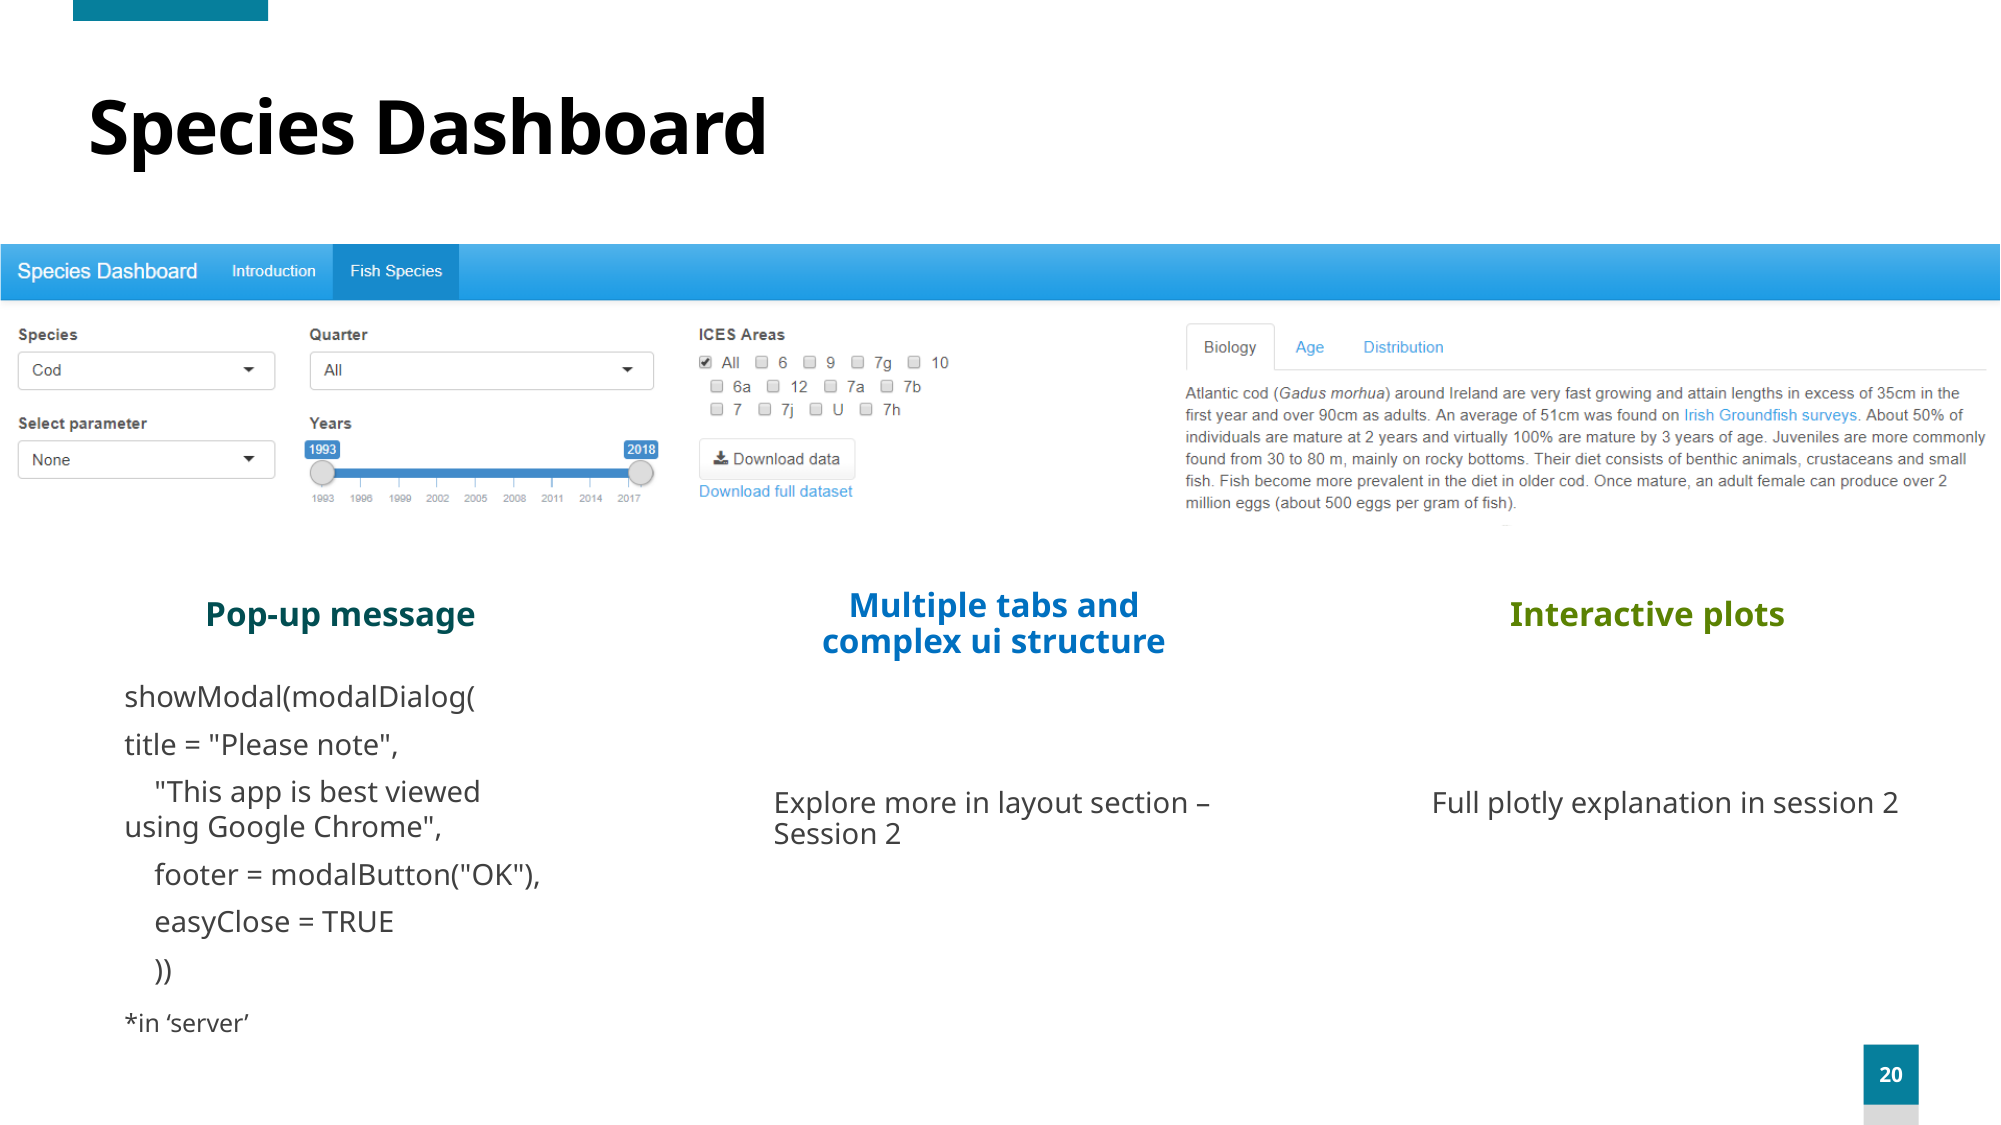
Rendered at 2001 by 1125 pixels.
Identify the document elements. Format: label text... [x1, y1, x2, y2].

list Interactive plots [1416, 590, 1880, 646]
list Explore more in layout section – Session 2 [758, 780, 1271, 858]
title Species Dashboard [73, 82, 1907, 179]
list Multiple tabs and complex ui structure [762, 581, 1226, 637]
text_box showModal(modalDialog( title = "Please note", "This app is best viewed using Google Chrome", footer = modalButton("OK"), easyClose = TRUE )) *in ‘server’ [109, 671, 572, 749]
picture [0, 244, 2000, 526]
text_box Pop-up message [109, 590, 572, 646]
list Full plotly explanation in session 2 [1416, 780, 1929, 858]
